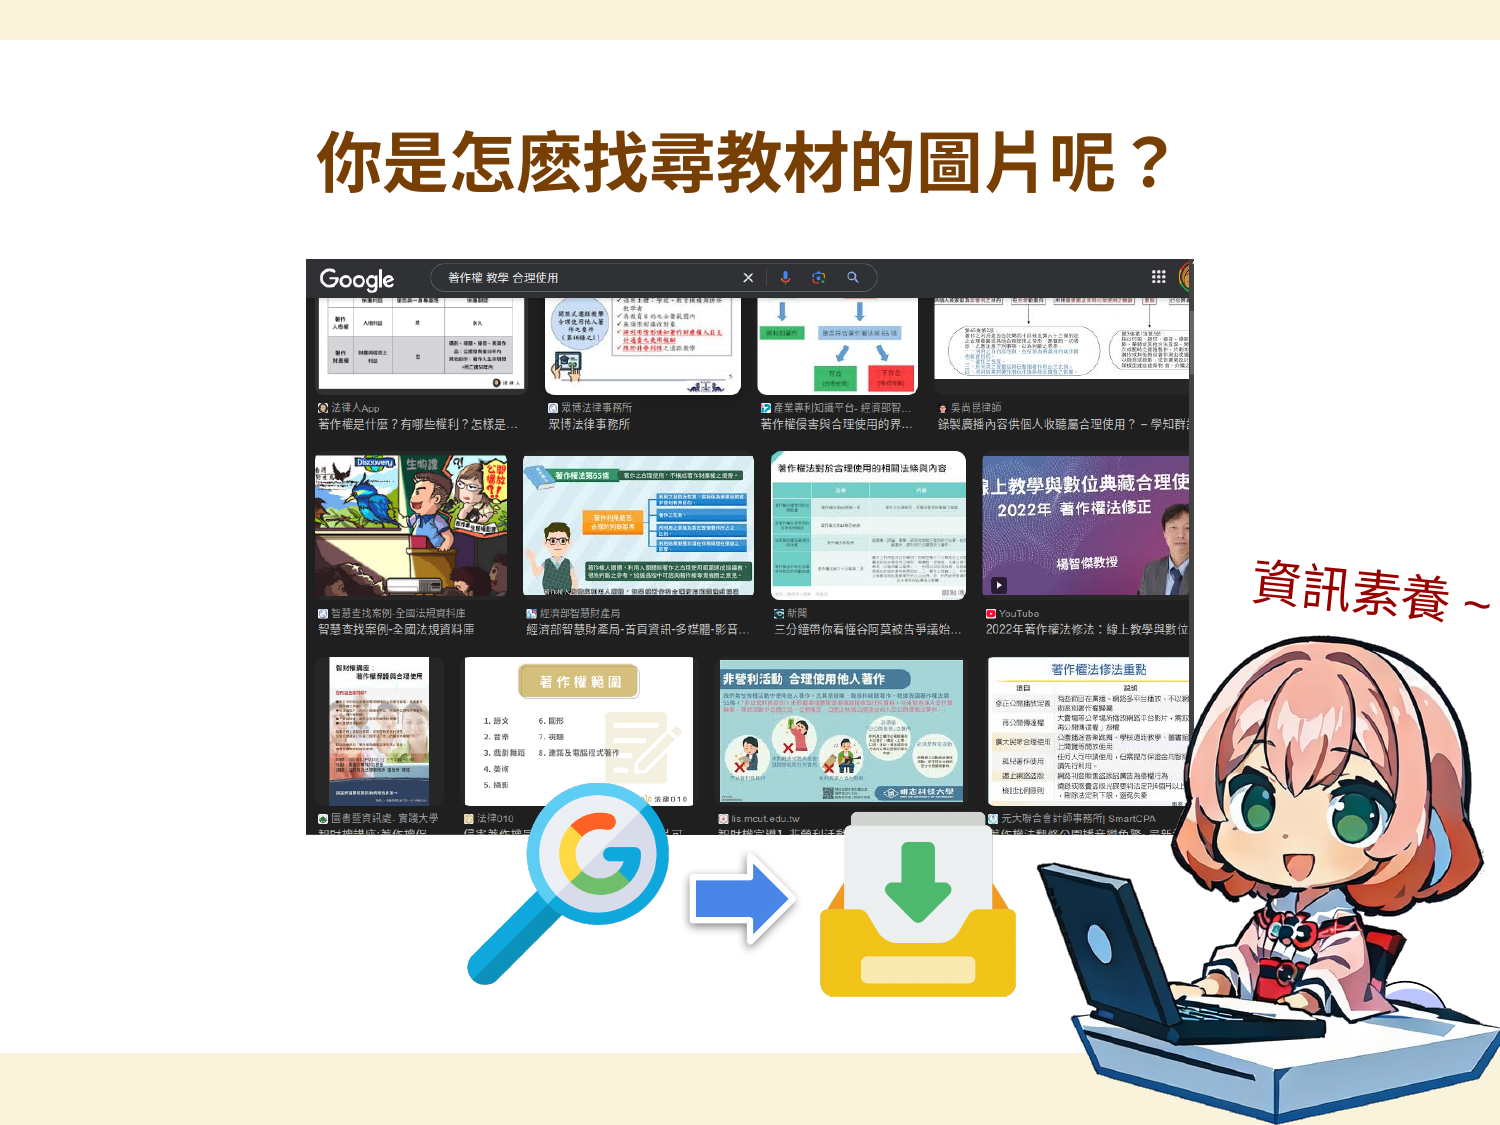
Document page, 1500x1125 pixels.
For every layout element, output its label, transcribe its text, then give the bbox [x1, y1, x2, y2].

picture [306, 259, 1500, 1125]
picture [491, 866, 669, 985]
text_box 資訊素養~ [1215, 538, 1500, 633]
text_box [692, 855, 794, 942]
picture [467, 972, 479, 985]
subtitle 你是怎麽找尋教材的圖片呢？ [117, 105, 1383, 208]
